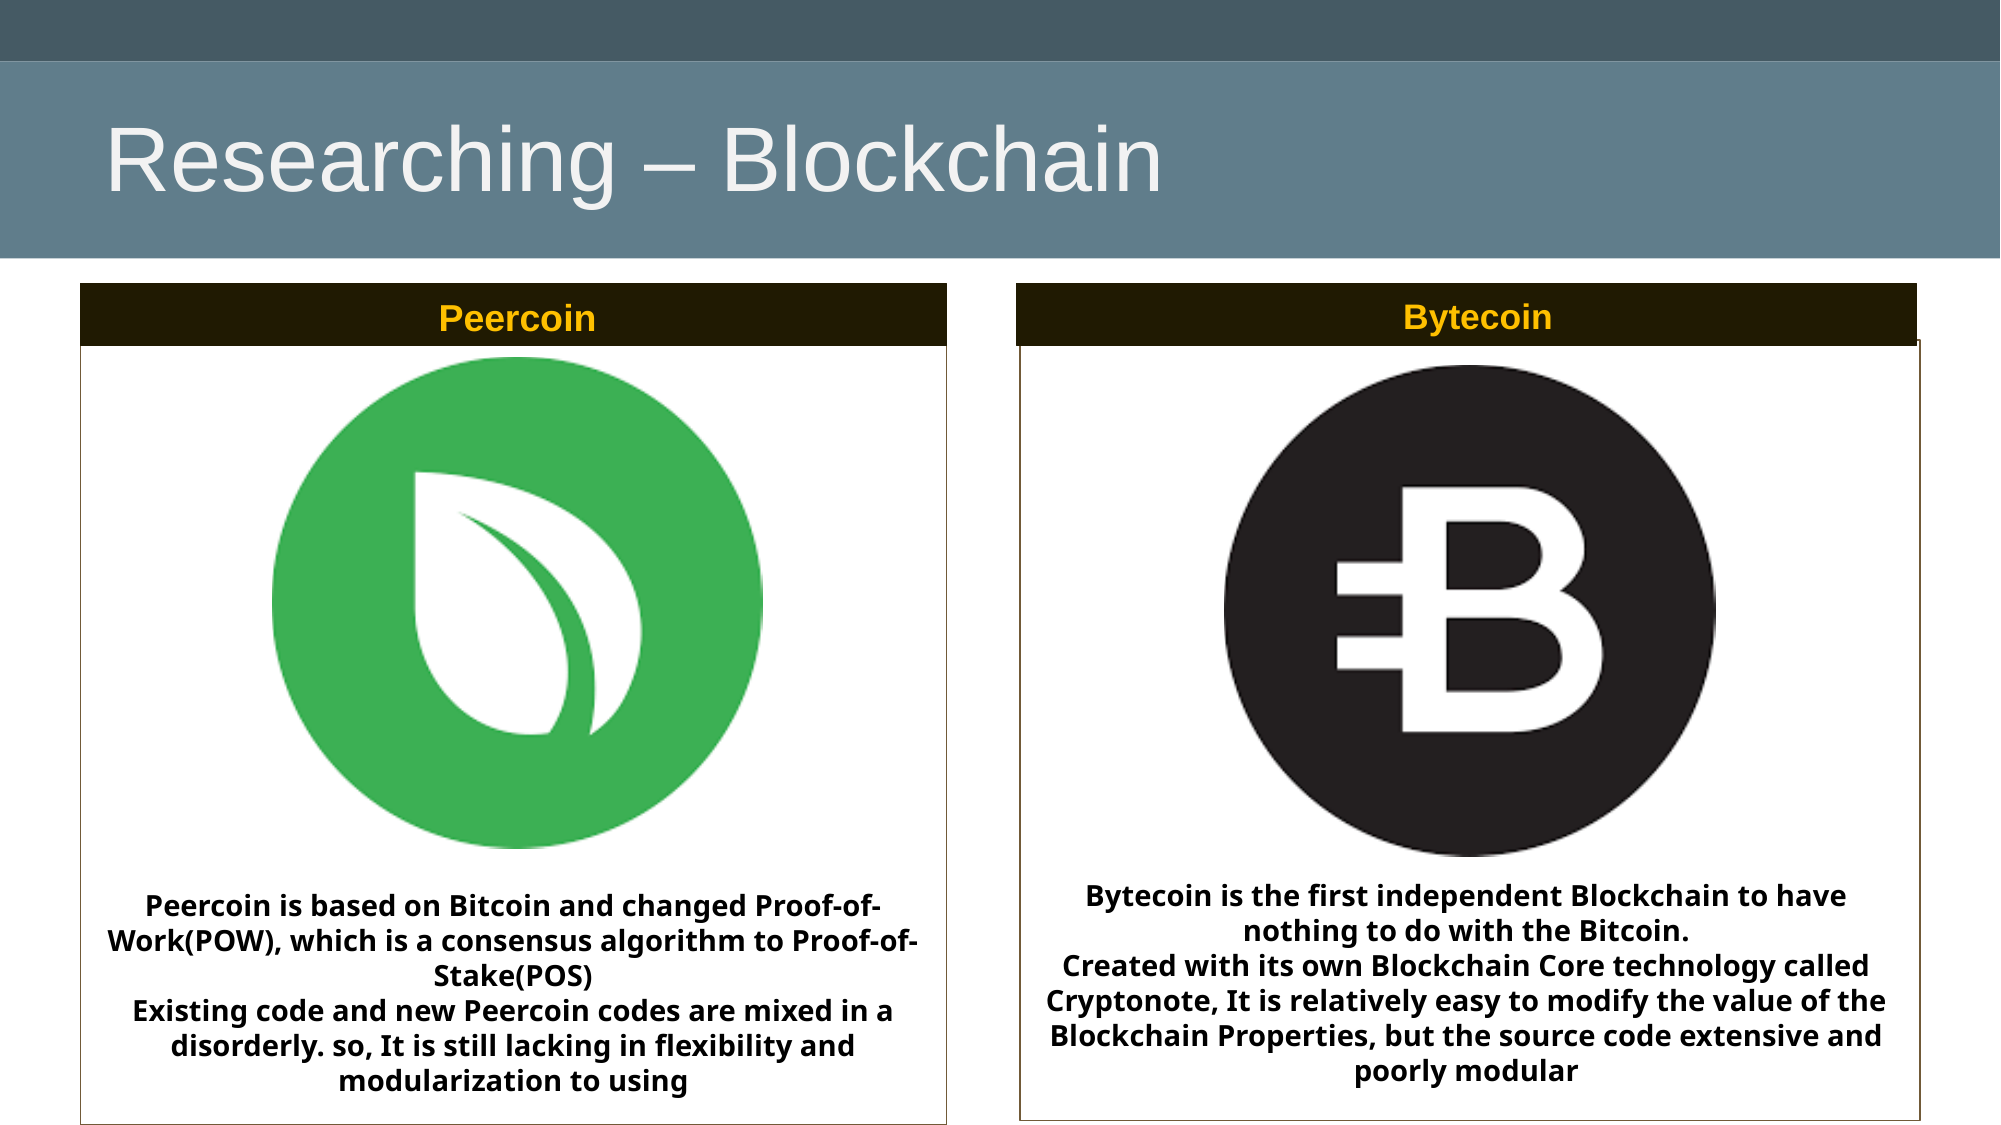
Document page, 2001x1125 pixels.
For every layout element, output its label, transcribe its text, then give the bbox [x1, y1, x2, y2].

picture [1224, 365, 1716, 857]
text_box [1016, 283, 1917, 346]
text_box Peercoin [84, 286, 951, 400]
text_box [80, 283, 947, 346]
text_box [80, 346, 947, 860]
text_box Researching – Blockchain [89, 104, 1932, 210]
text_box Bytecoin is the first independent Blockchain to have nothing to do with the Bitcoin. Created with its own Blockchain Core technology called Cryptonote, It is relatively easy to modify the value of the Blockchain Properties, but the source code extensive and poorly modular [1016, 876, 1917, 1123]
picture [271, 357, 764, 849]
text_box Peercoin is based on Bitcoin and changed Proof-of-Work(POW), which is a consensus algorithm to Proof-of-Stake(POS) Existing code and new Peercoin codes are mixed in a disorderly. so, It is still lacking in flexibility and modularization to using [80, 860, 947, 1124]
text_box Bytecoin [1061, 286, 1895, 348]
text_box [1020, 340, 1920, 1121]
